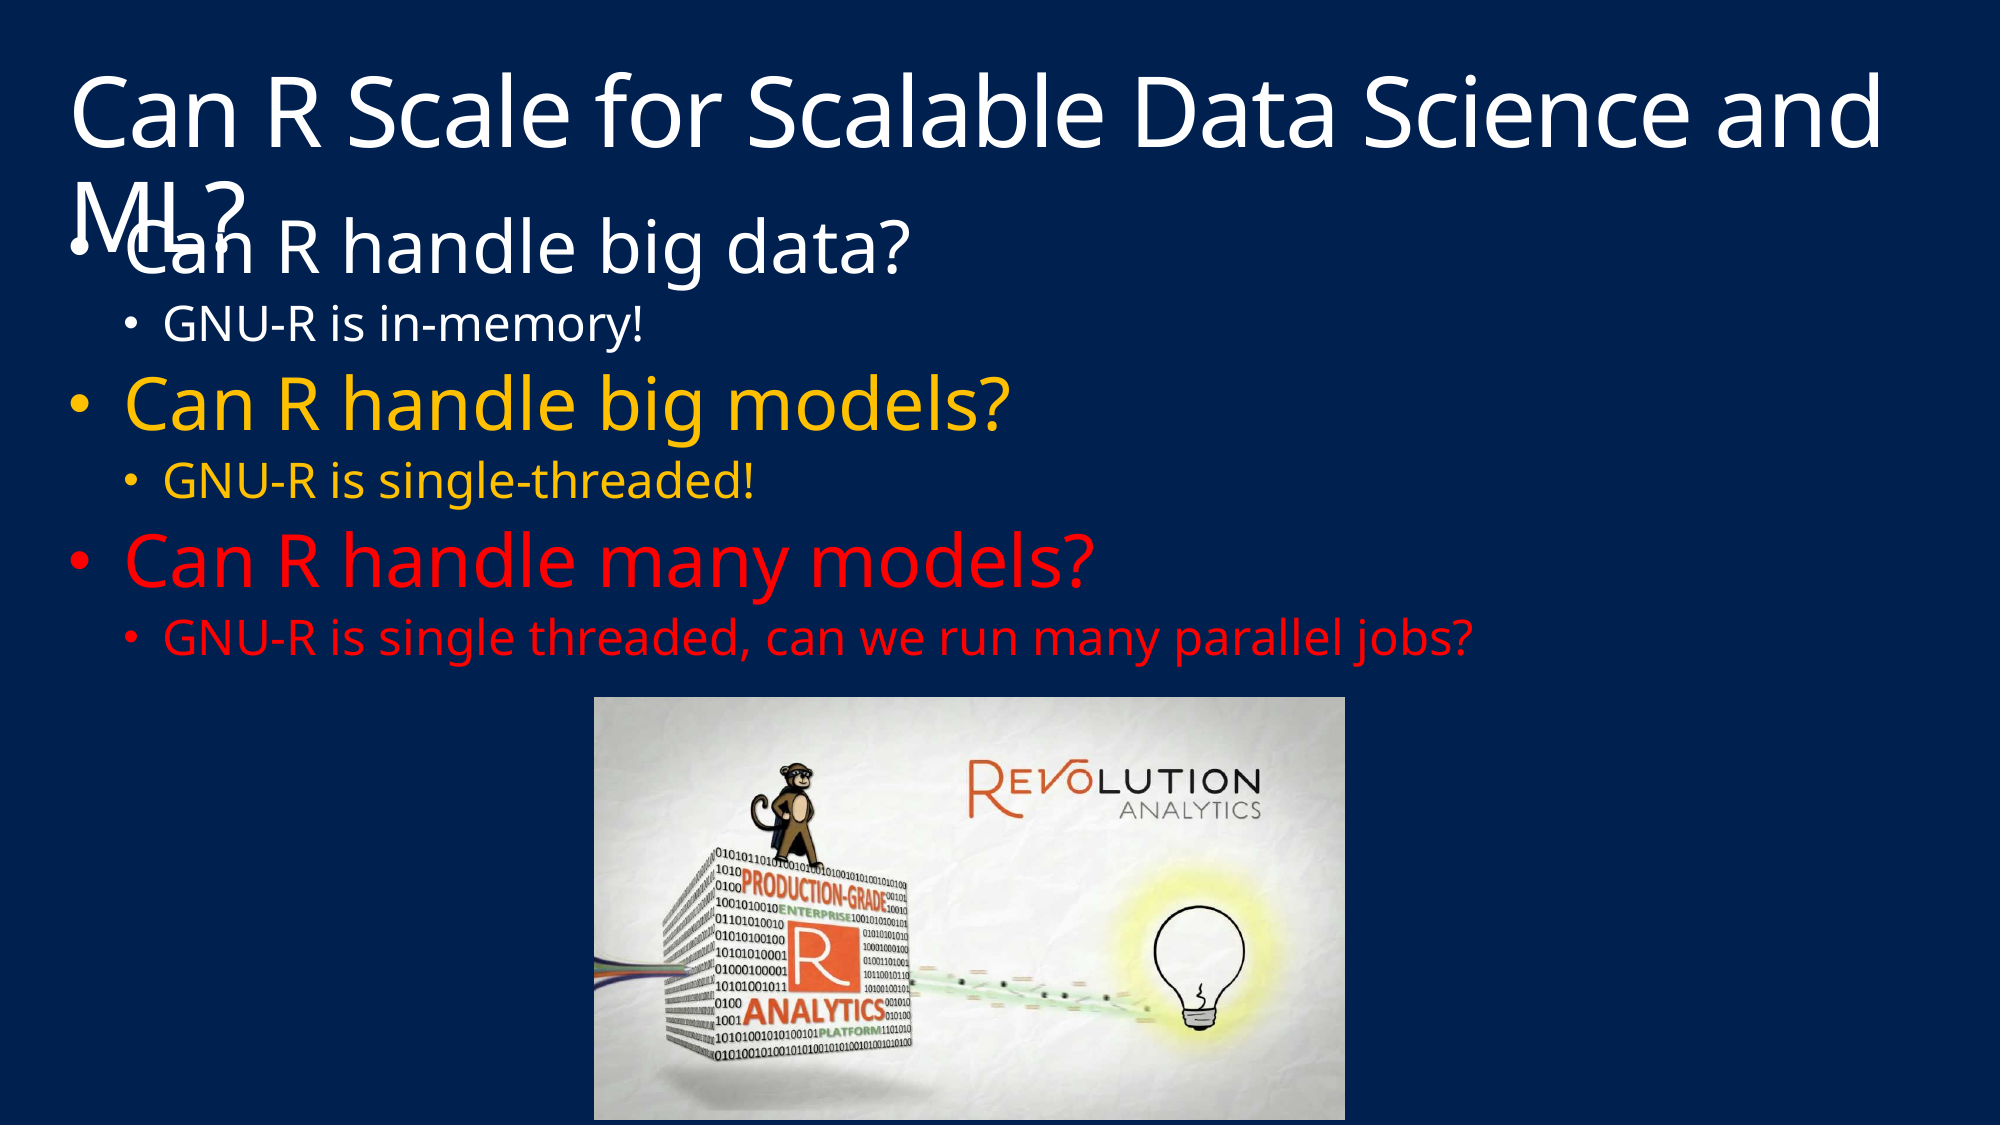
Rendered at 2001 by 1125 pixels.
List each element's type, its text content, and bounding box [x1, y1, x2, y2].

picture [594, 697, 1345, 1120]
title Can R Scale for Scalable Data Science and ML? [44, 47, 1957, 196]
list Can R handle big data? GNU-R is in-memory! Can R handle big models? GNU-R is single-threaded! Can R handle many models? GNU-R is single threaded, can we run many parallel jobs? [44, 196, 1956, 698]
